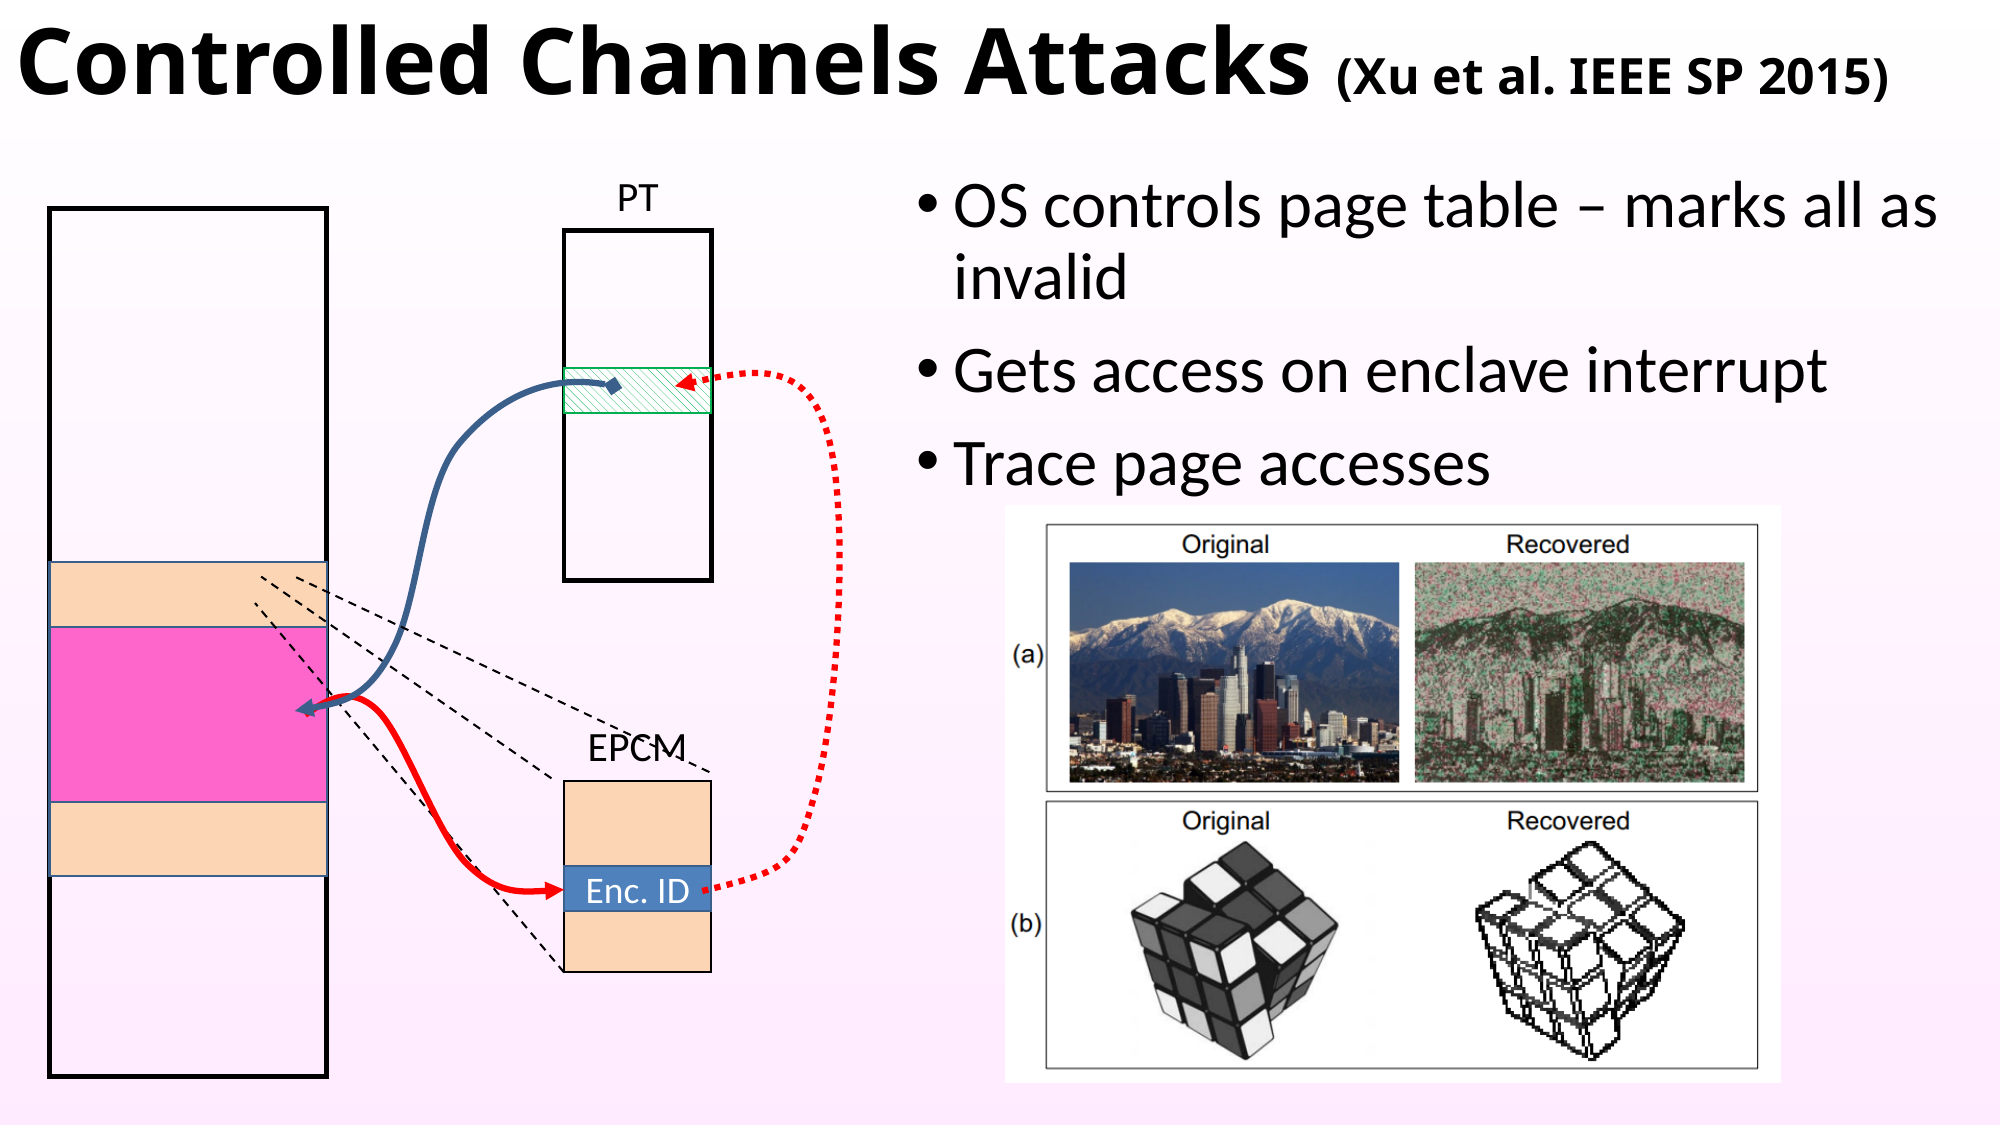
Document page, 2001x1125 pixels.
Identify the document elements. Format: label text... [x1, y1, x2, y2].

picture [1005, 505, 1781, 1083]
text_box [48, 626, 254, 803]
text_box [48, 561, 328, 626]
text_box [414, 381, 564, 576]
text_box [261, 576, 552, 779]
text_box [254, 603, 565, 973]
text_box [48, 803, 254, 877]
text_box [48, 877, 328, 1078]
text_box [48, 207, 328, 561]
text_box [710, 372, 841, 890]
title Controlled Channels Attacks (Xu et al. IEEE SP 2015) [0, 0, 2000, 131]
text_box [564, 162, 712, 581]
list OS controls page table – marks all as invalid Gets access on enclave interrupt Trace page accesses [901, 162, 2000, 537]
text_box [565, 712, 712, 973]
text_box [294, 576, 710, 773]
